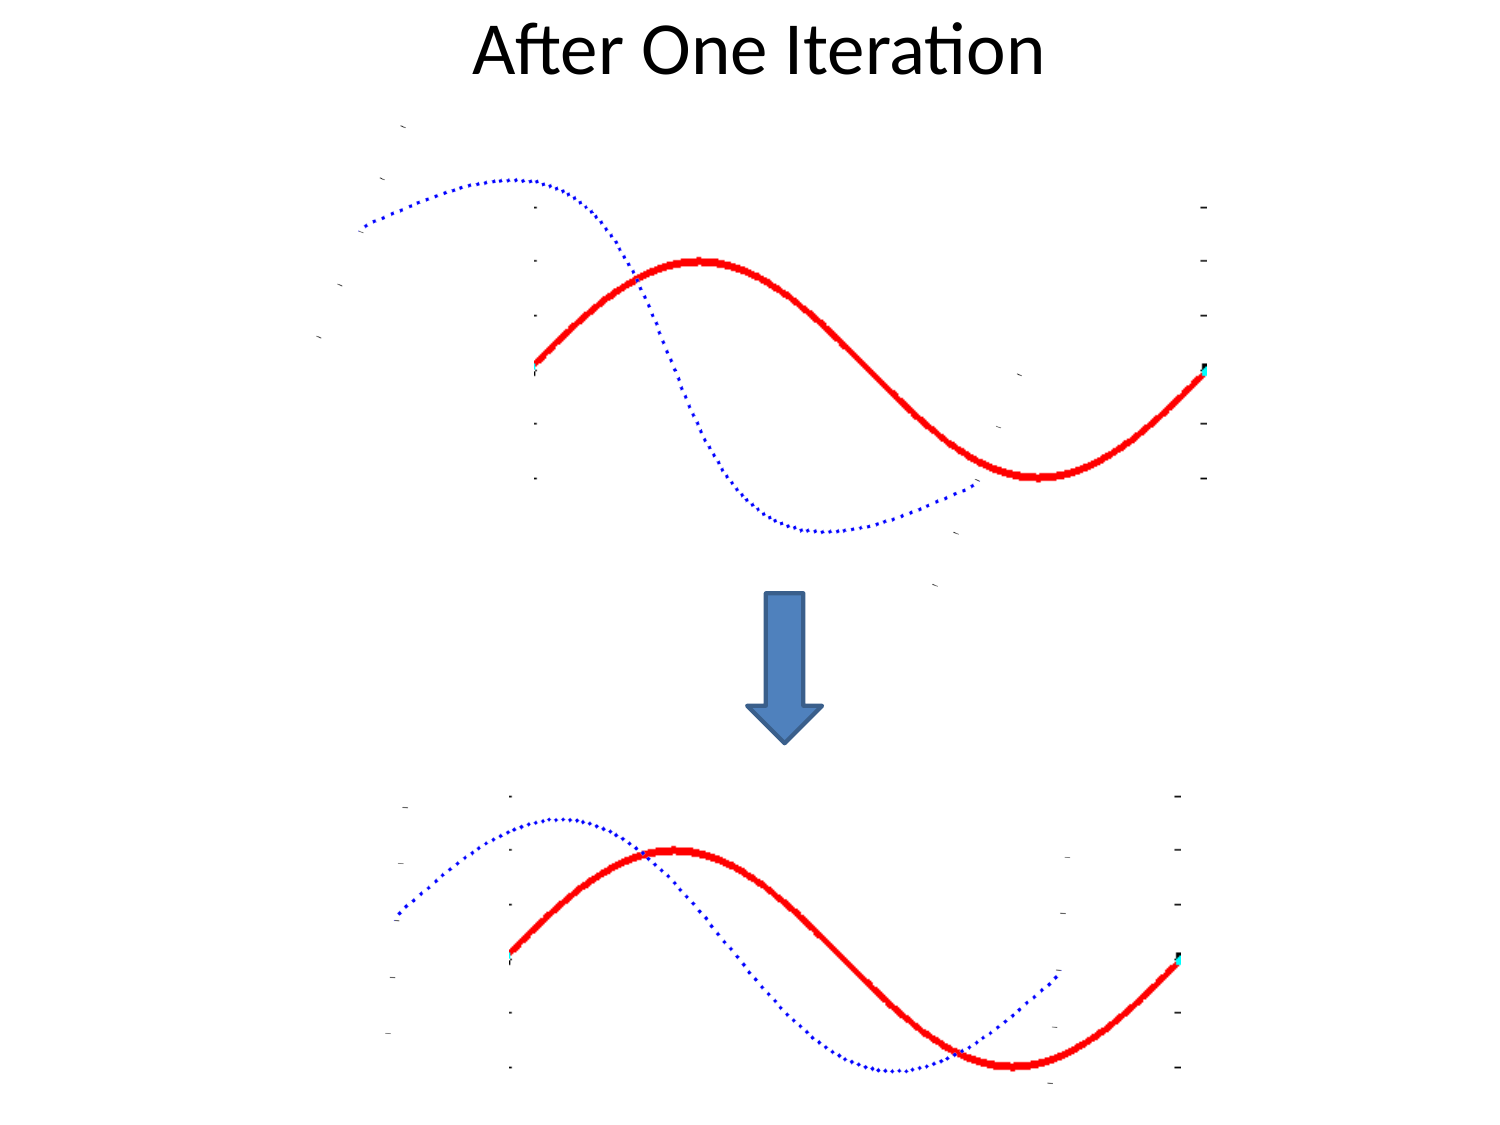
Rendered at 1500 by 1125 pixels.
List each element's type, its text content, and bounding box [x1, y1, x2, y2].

text_box [745, 591, 825, 746]
picture [314, 101, 1207, 593]
picture [385, 780, 1182, 1091]
text_box After One Iteration [457, 0, 1078, 98]
